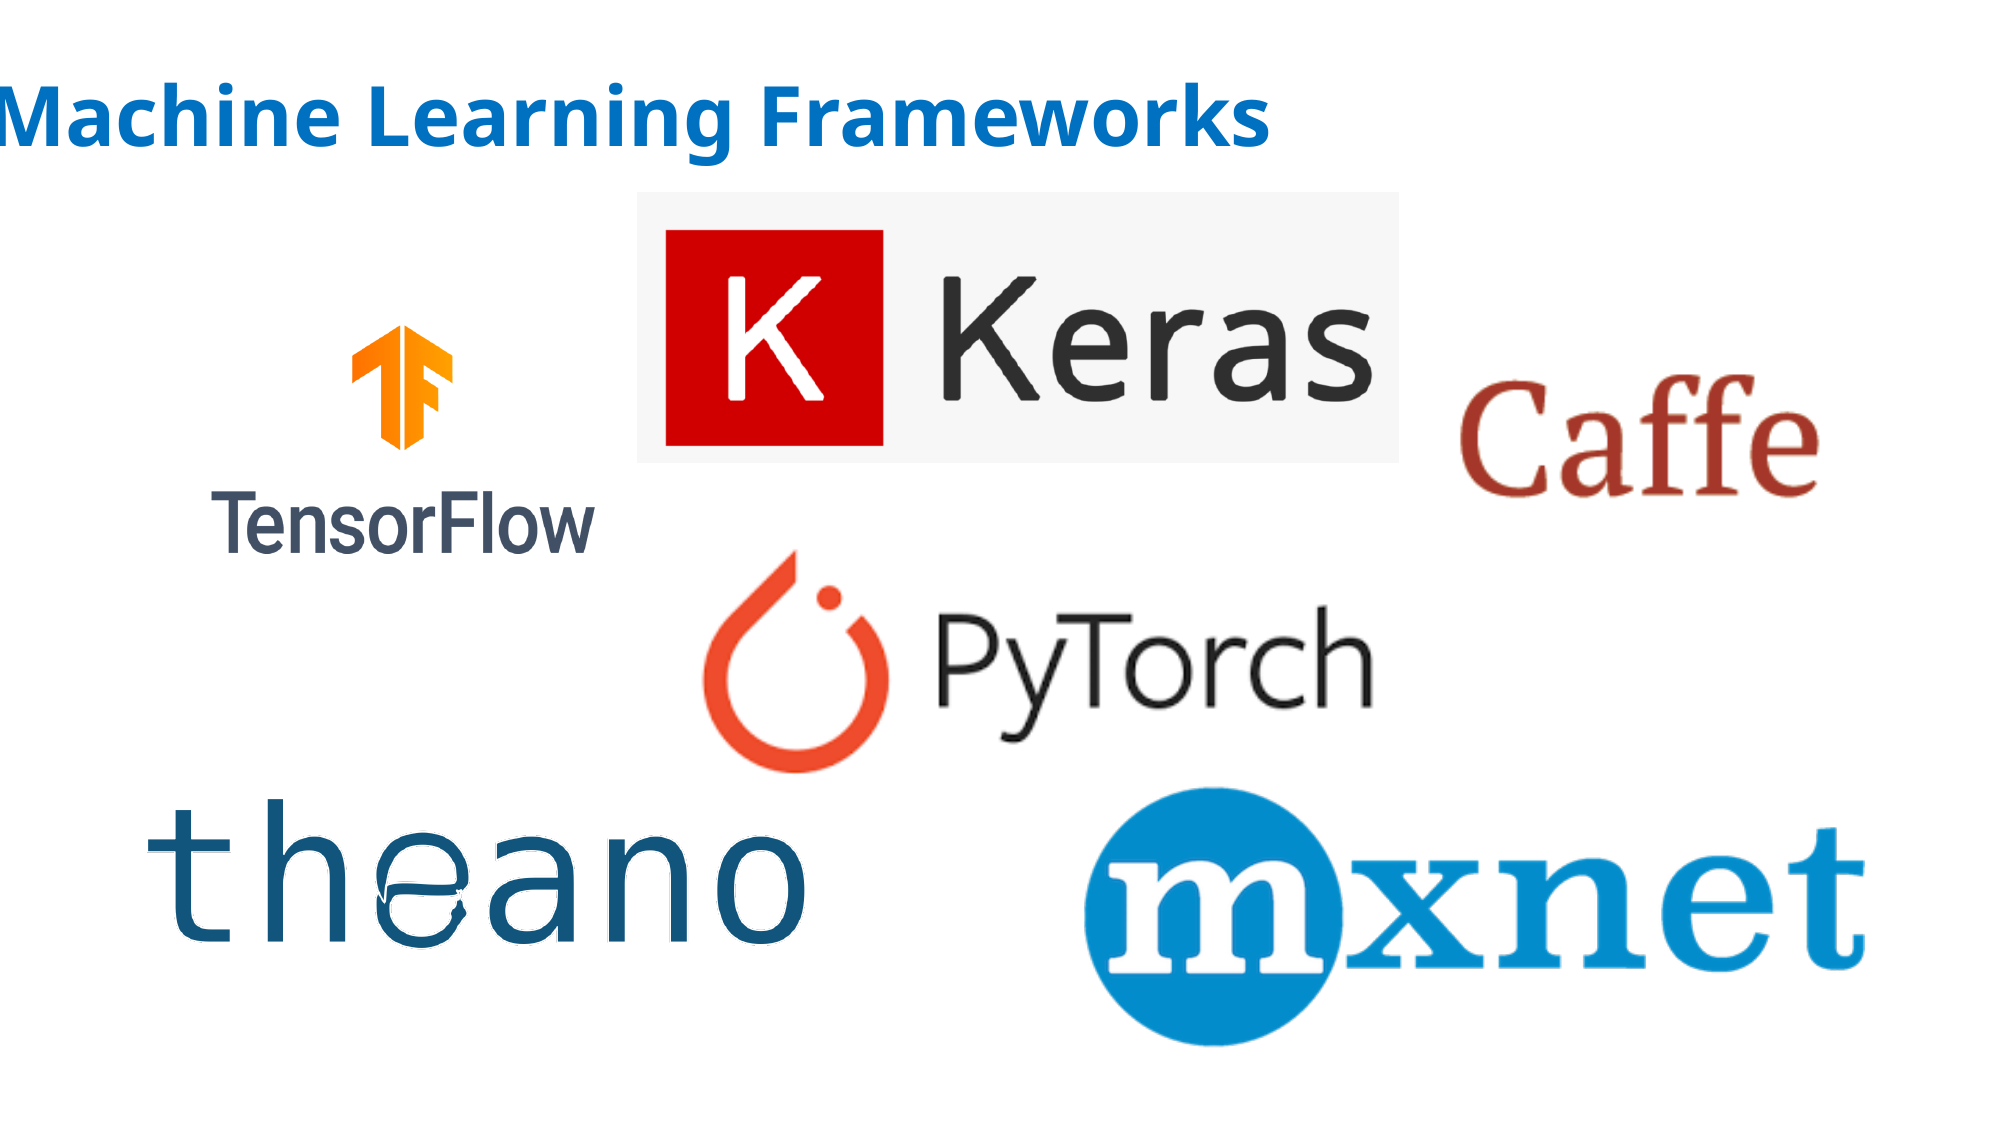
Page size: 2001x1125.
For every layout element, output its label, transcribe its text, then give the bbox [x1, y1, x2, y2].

text_box Machine Learning Frameworks [0, 55, 1288, 171]
picture [1433, 293, 1865, 585]
picture [74, 192, 1865, 1052]
